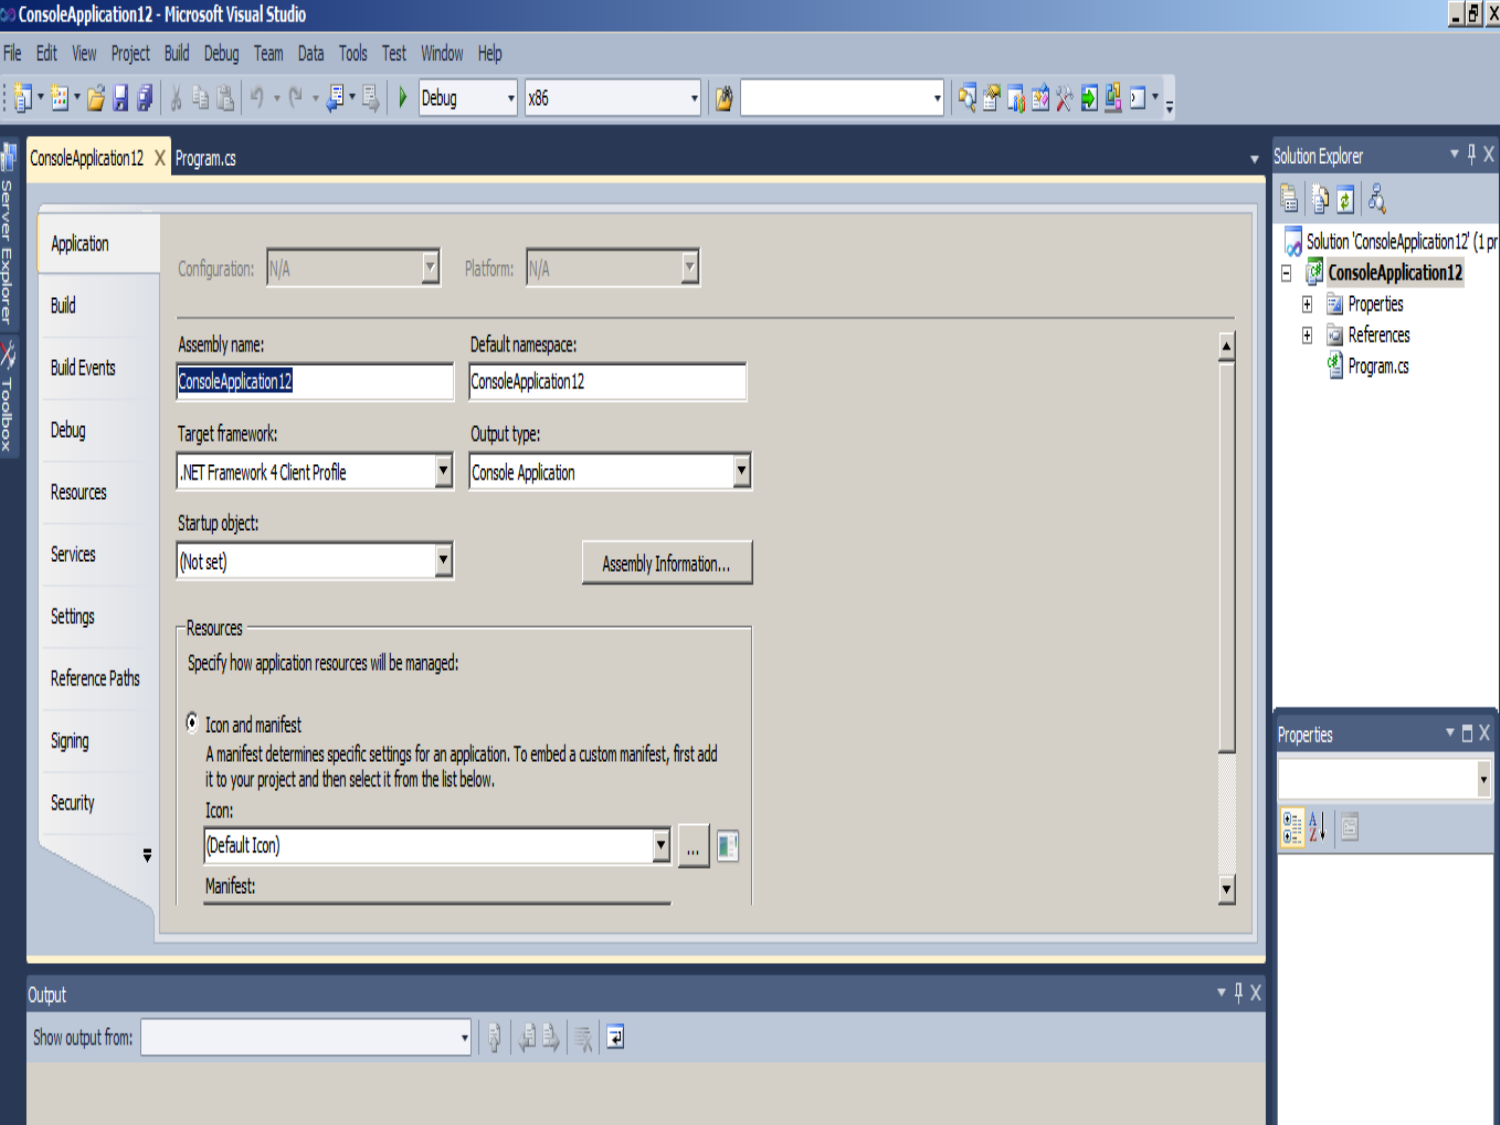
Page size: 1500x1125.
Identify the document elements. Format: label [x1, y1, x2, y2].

list [0, 0, 1500, 1125]
